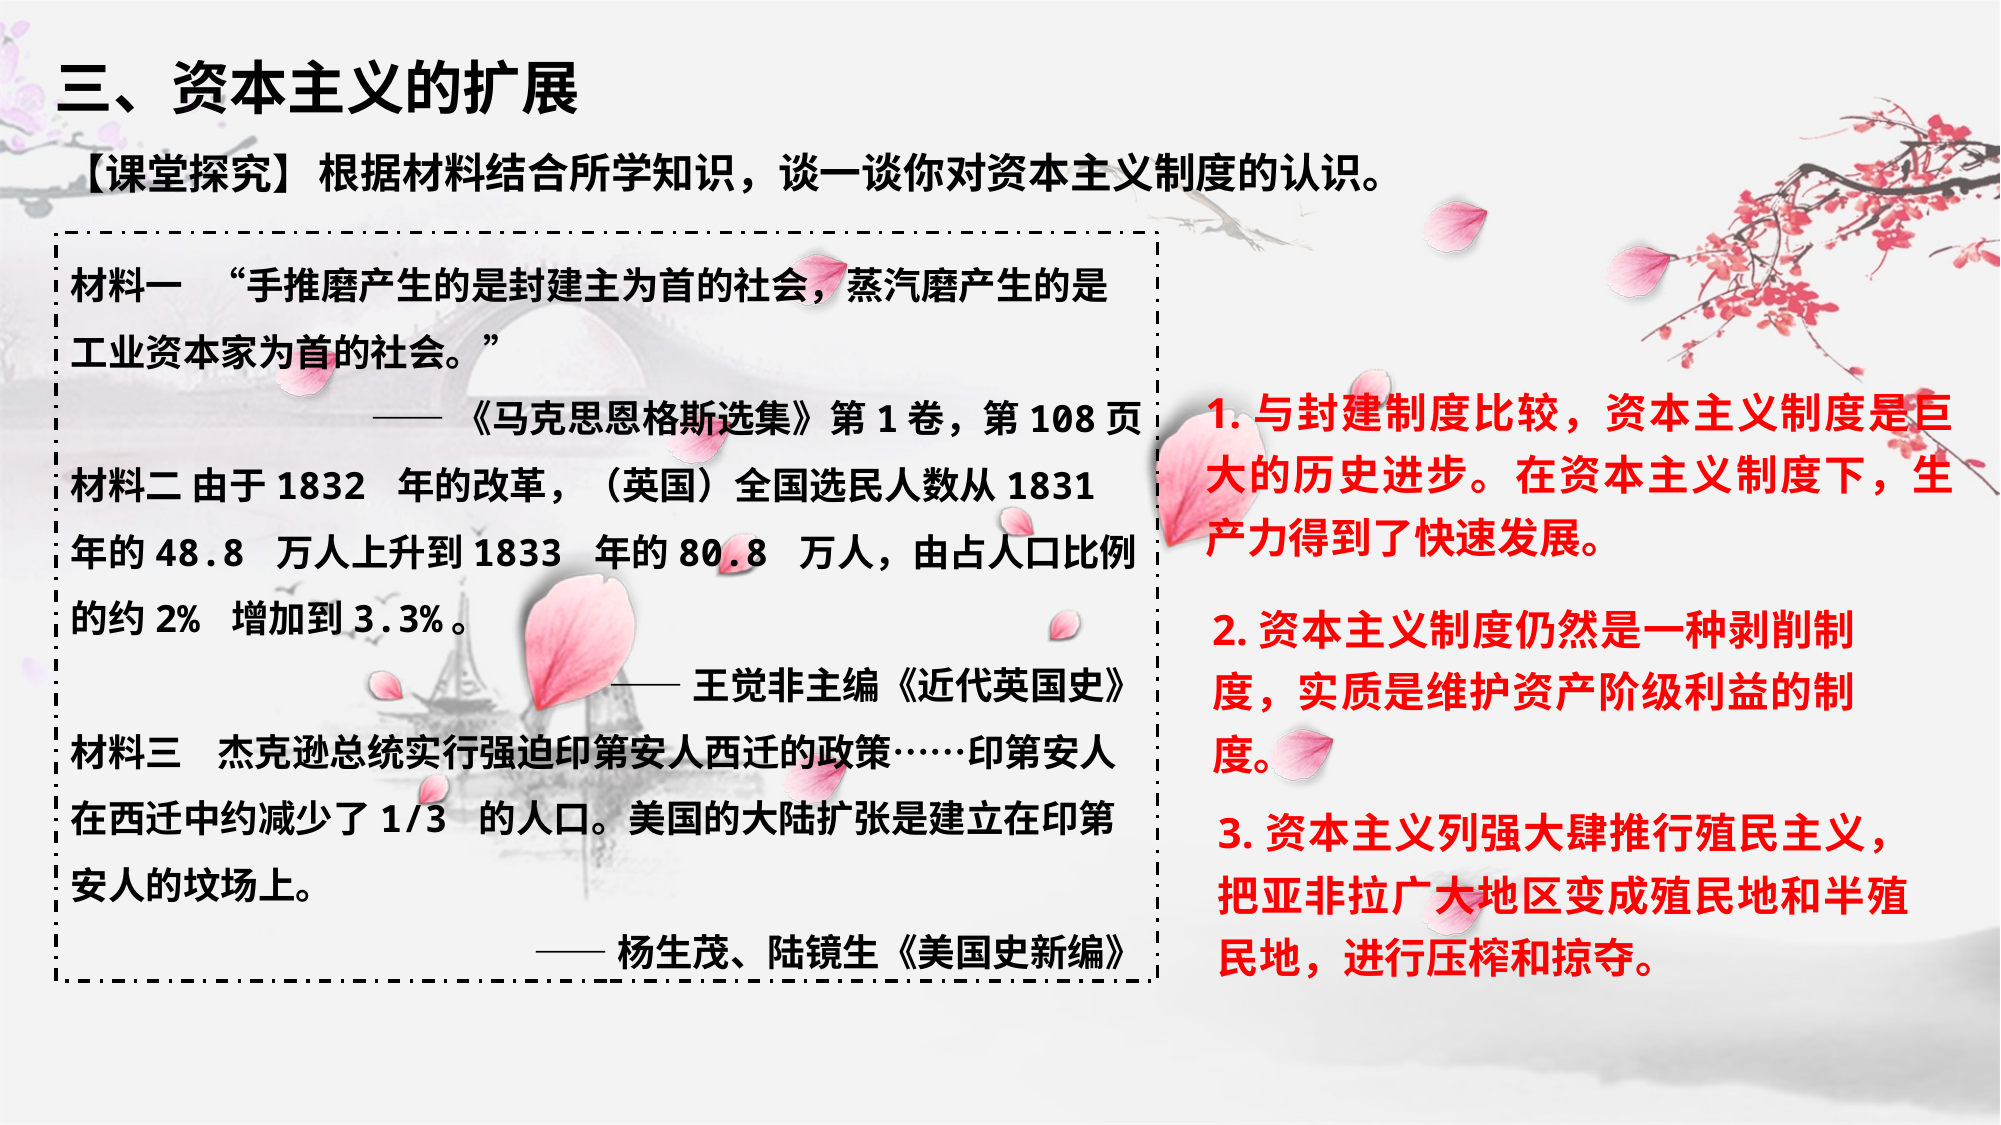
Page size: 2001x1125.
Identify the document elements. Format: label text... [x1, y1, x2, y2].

picture [341, 399, 851, 872]
text_box 【课堂探究】 [48, 140, 304, 205]
picture [1601, 233, 1673, 310]
text_box 材料一 “手推磨产生的是封建主为首的社会，蒸汽磨产生的是工业资本家为首的社会。” ——《马克思恩格斯选集》第1卷，第108页 材料二 由于1832 年的改革，（英国）全国选民人数从1831 年的48.8 万人上升到1833 年的80.8 万人，由占人口比例的约2% 增加到3.3%。 ——王觉非主编《近代英国史》 材料三 杰克逊总统实行强迫印第安人西迁的政策……印第安人在西迁中约减少了1/3 的人口。美国的大陆扩张是建立在印第安人的坟场上。 ——杨生茂、陆镜生《美国史新编》 [56, 232, 1158, 982]
text_box 根据材料结合所学知识，谈一谈你对资本主义制度的认识。 [304, 139, 1612, 205]
picture [271, 331, 342, 408]
picture [972, 311, 1409, 708]
text_box 3.资本主义列强大肆推行殖民主义，把亚非拉广大地区变成殖民地和半殖民地，进行压榨和掠夺。 [1203, 786, 1924, 990]
picture [1418, 871, 1490, 947]
text_box 可 否 决 国 会 法 案 [0, 0, 2000, 1125]
picture [779, 241, 851, 318]
picture [1418, 188, 1490, 265]
text_box 1.与封建制度比较，资本主义制度是巨大的历史进步。在资本主义制度下，生产力得到了快速发展。 [1409, 366, 1970, 569]
text_box 2.资本主义制度仍然是一种剥削制度，实质是维护资产阶级利益的制度。 [1197, 583, 1871, 787]
text_box 三、资本主义的扩展 [47, 43, 645, 130]
picture [1264, 715, 1336, 792]
